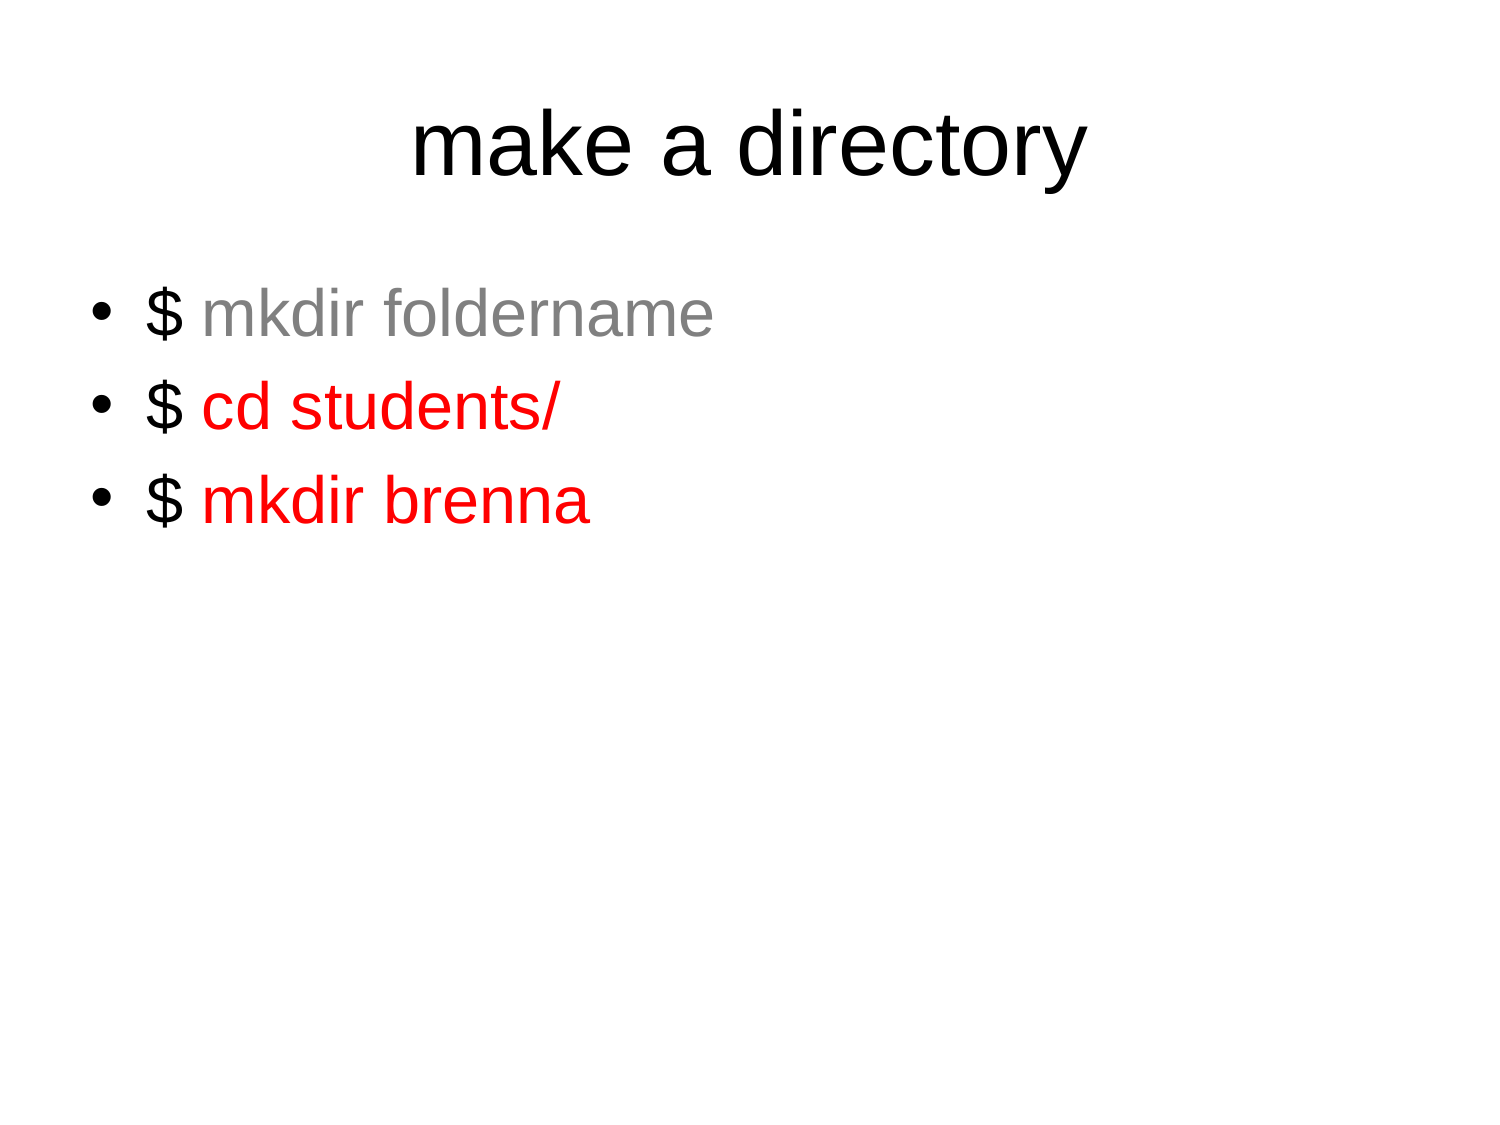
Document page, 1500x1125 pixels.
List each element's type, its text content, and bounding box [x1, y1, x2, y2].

title make a directory [75, 45, 1425, 233]
list $ mkdir foldername $ cd students/ $ mkdir brenna [75, 262, 1425, 1005]
